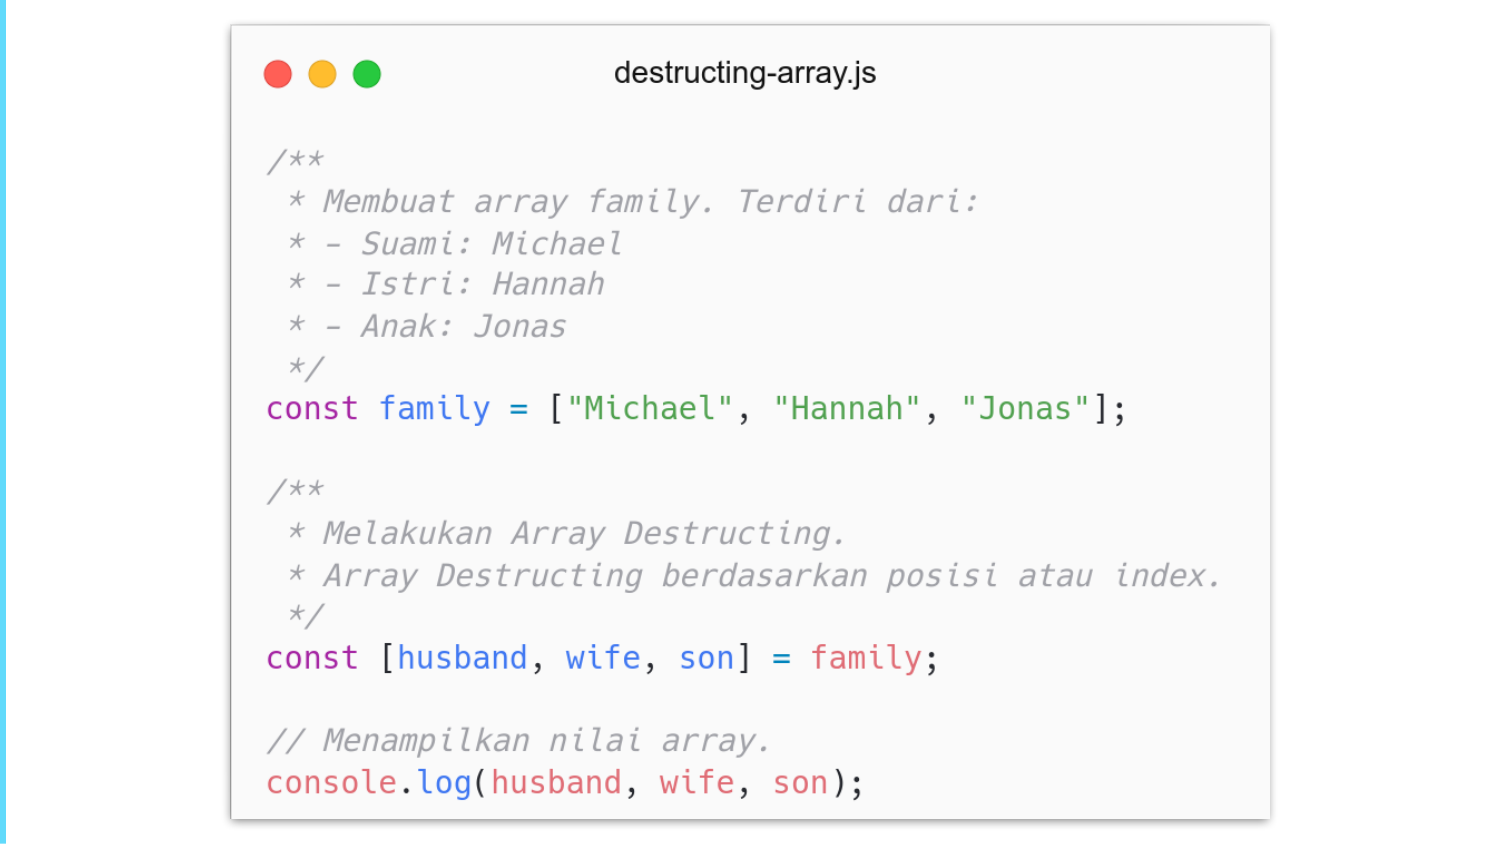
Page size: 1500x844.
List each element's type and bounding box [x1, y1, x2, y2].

text_box [0, 0, 6, 844]
picture [230, 24, 1270, 819]
